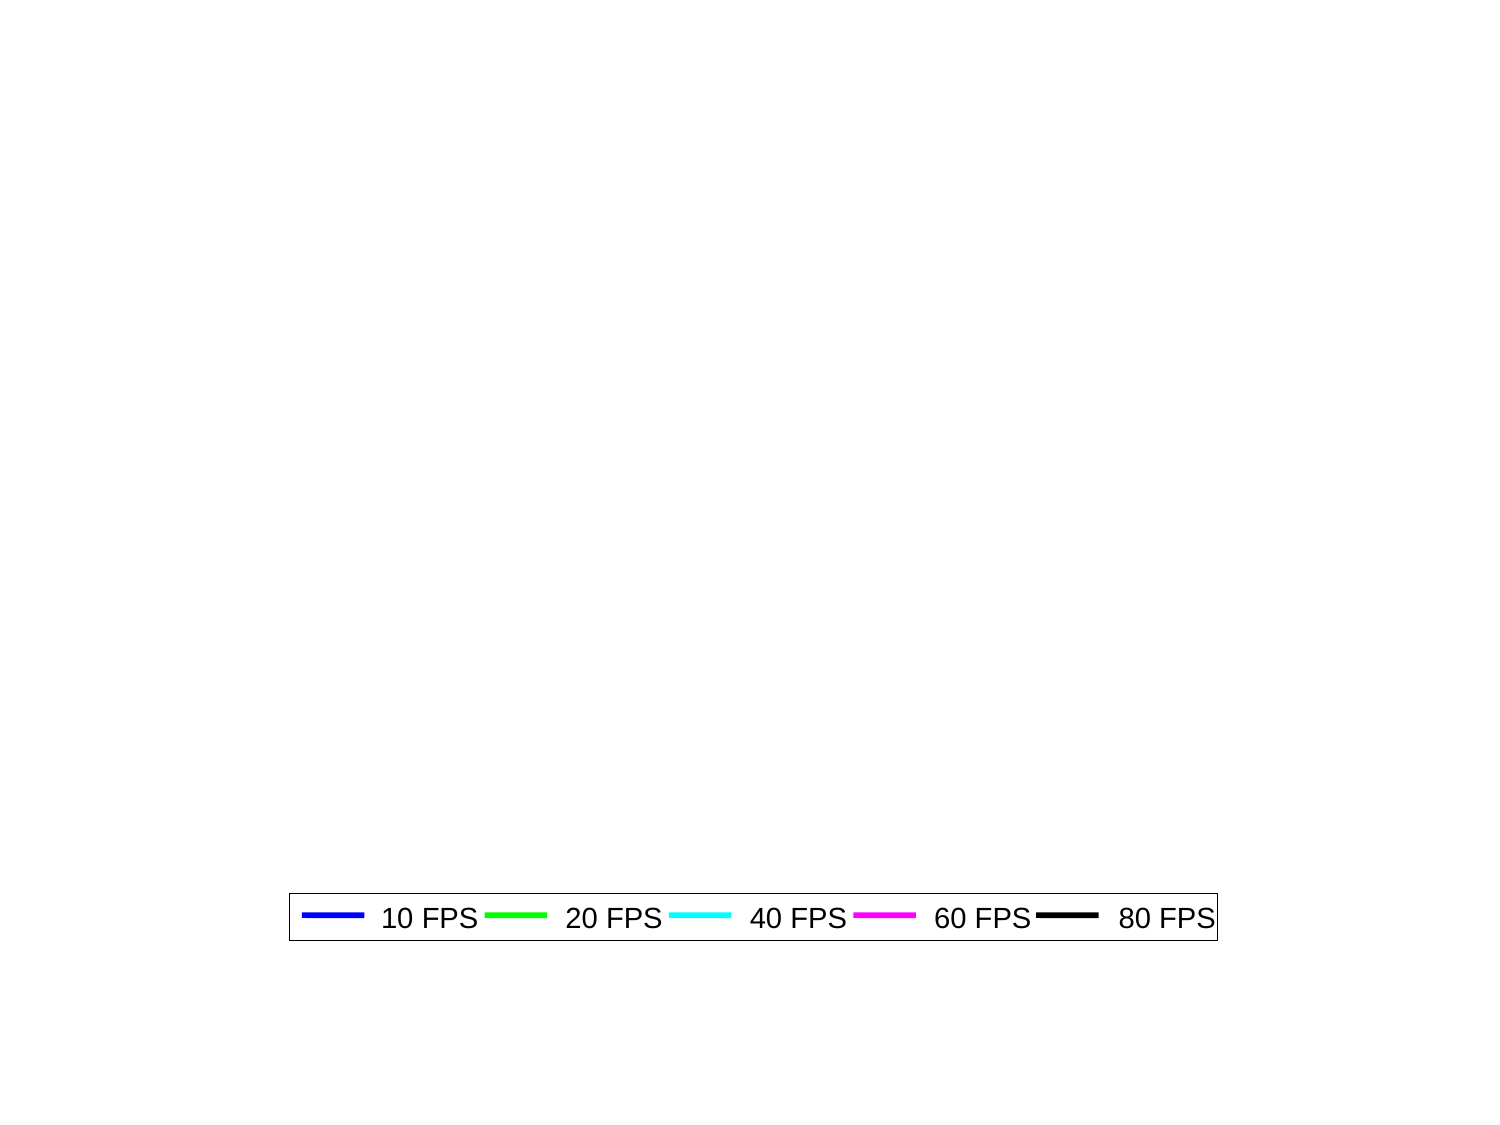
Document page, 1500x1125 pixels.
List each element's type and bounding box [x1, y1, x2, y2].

text_box [289, 892, 1228, 941]
